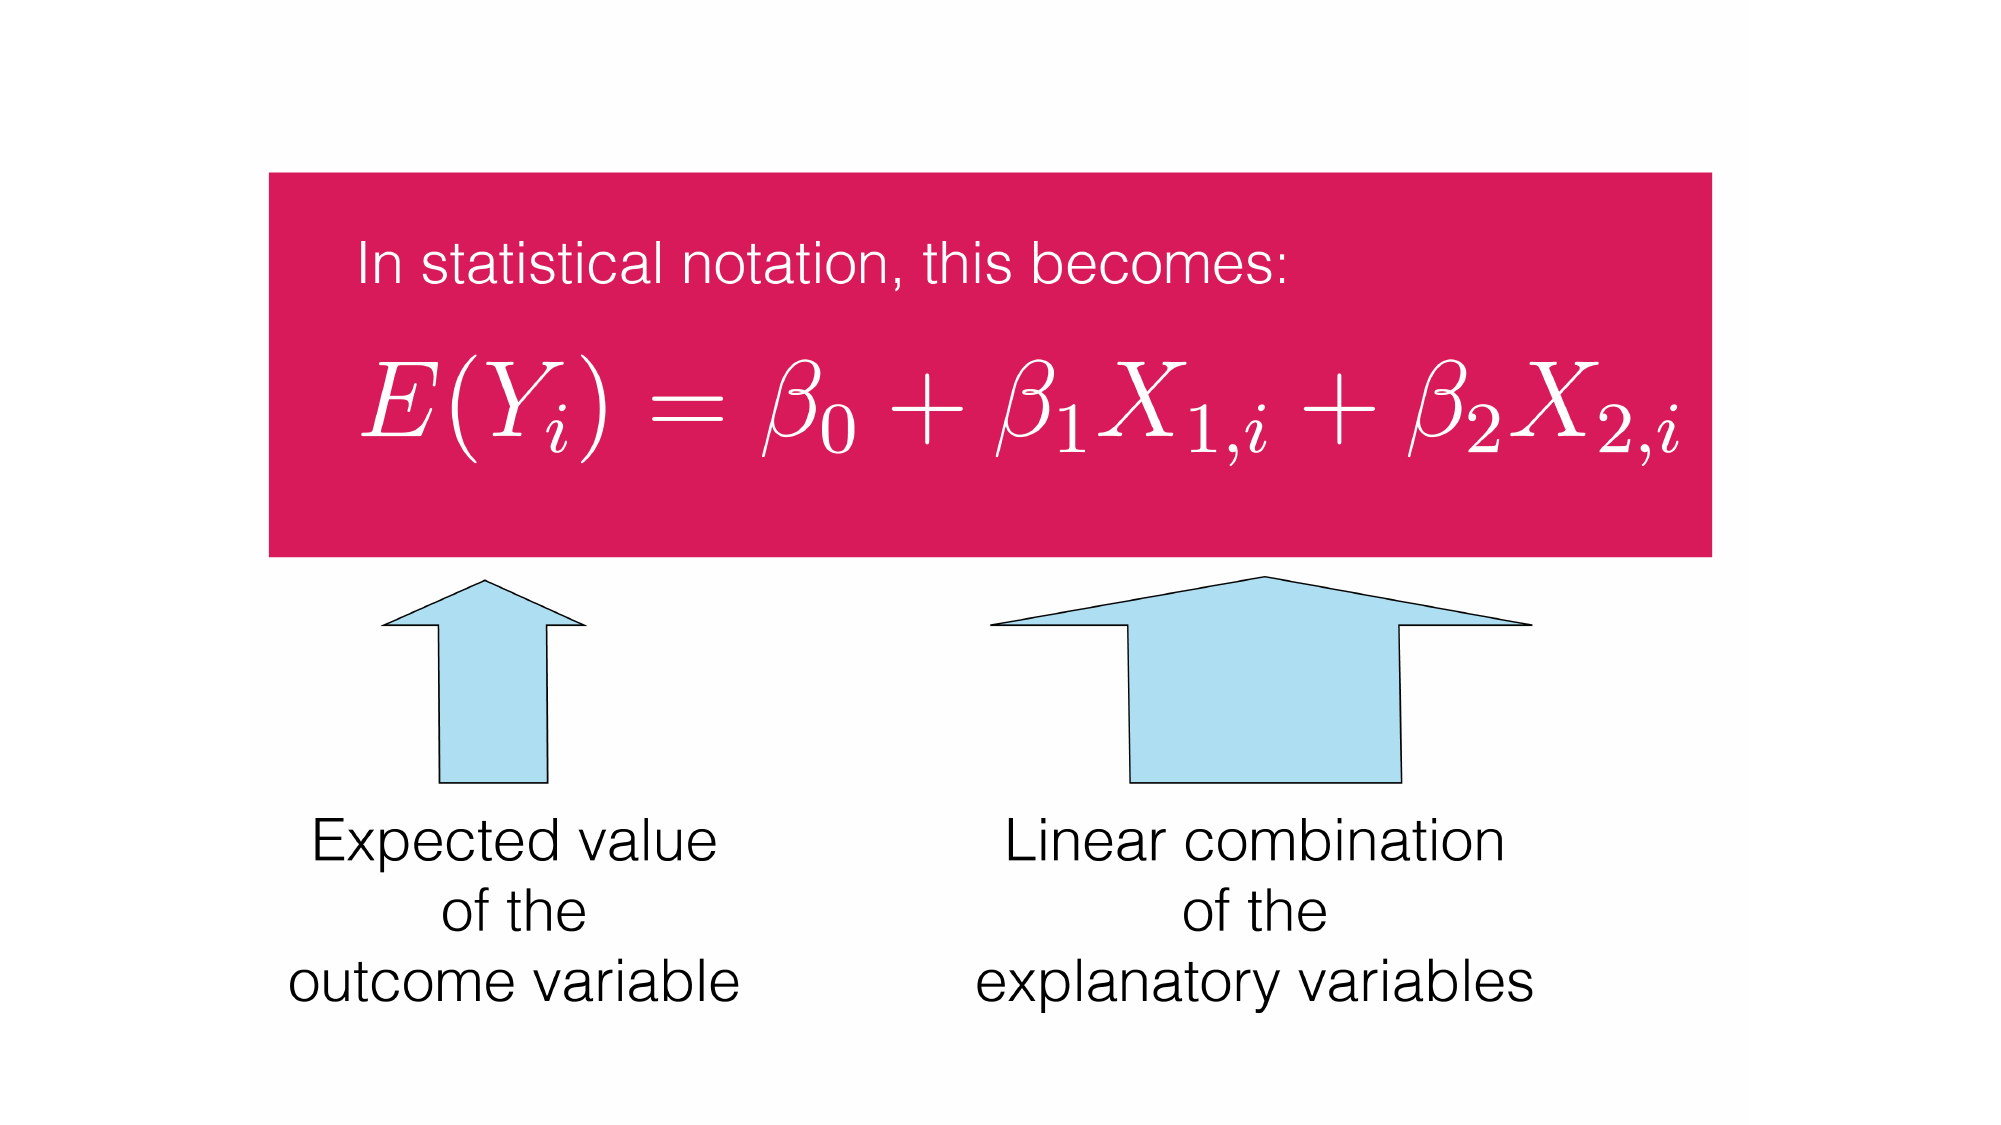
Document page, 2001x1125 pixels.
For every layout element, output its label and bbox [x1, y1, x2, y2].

picture [249, 0, 1750, 1125]
